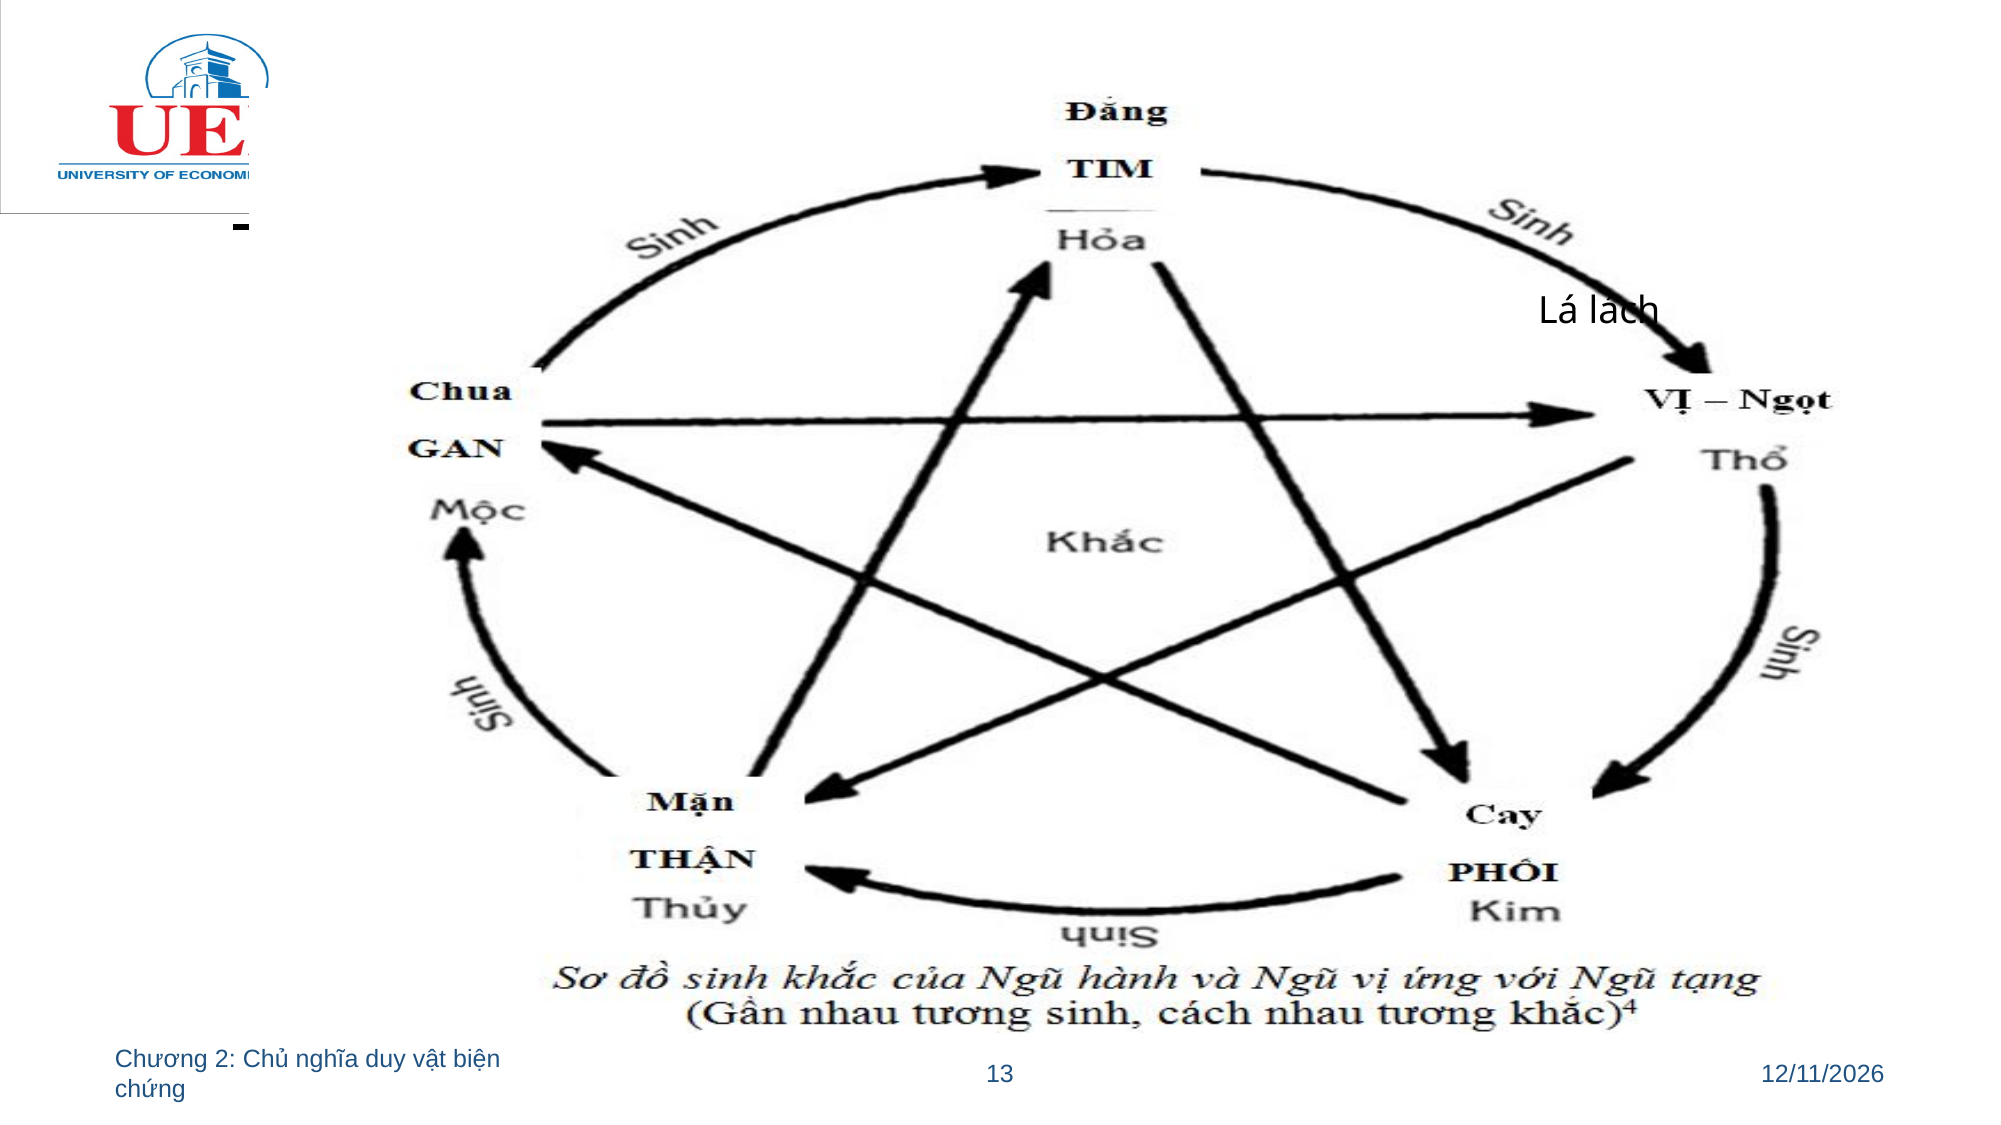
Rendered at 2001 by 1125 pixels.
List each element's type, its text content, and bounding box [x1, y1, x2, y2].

slide_number 13 [683, 1047, 1317, 1103]
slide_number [1433, 1047, 1900, 1103]
footer Chương 2: Chủ nghĩa duy vật biện chứng [99, 1042, 567, 1103]
picture [0, 0, 1964, 1040]
